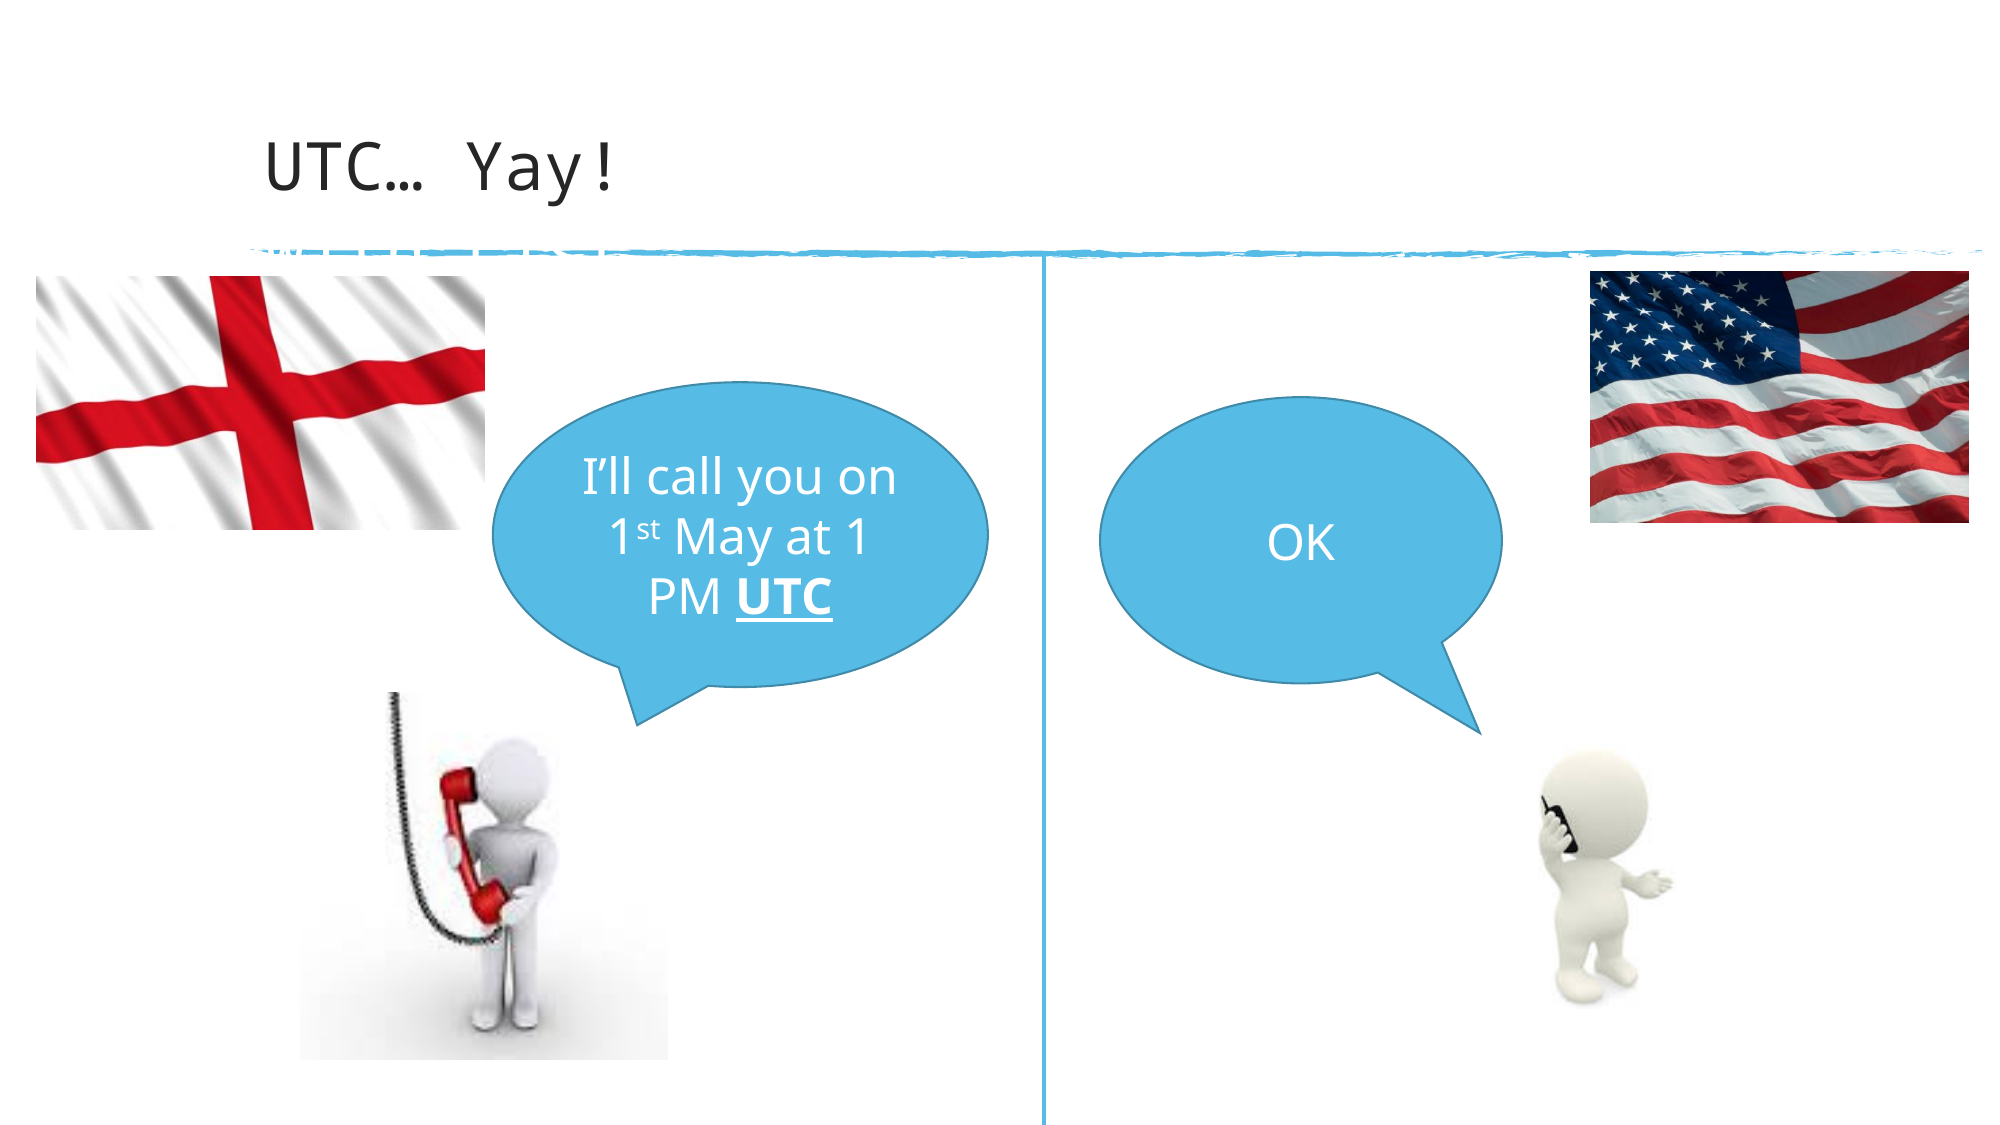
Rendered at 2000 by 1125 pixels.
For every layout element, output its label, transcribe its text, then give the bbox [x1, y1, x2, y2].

picture [1590, 271, 1969, 523]
text_box OK [1099, 396, 1503, 736]
text_box I’ll call you on 1st May at 1 PM UTC [491, 381, 989, 710]
text_box UTC… Yay! [249, 45, 1750, 213]
picture [300, 692, 668, 1060]
picture [1501, 742, 1702, 1009]
title Title and Content Layout with List [0, 129, 750, 297]
picture [36, 276, 485, 530]
